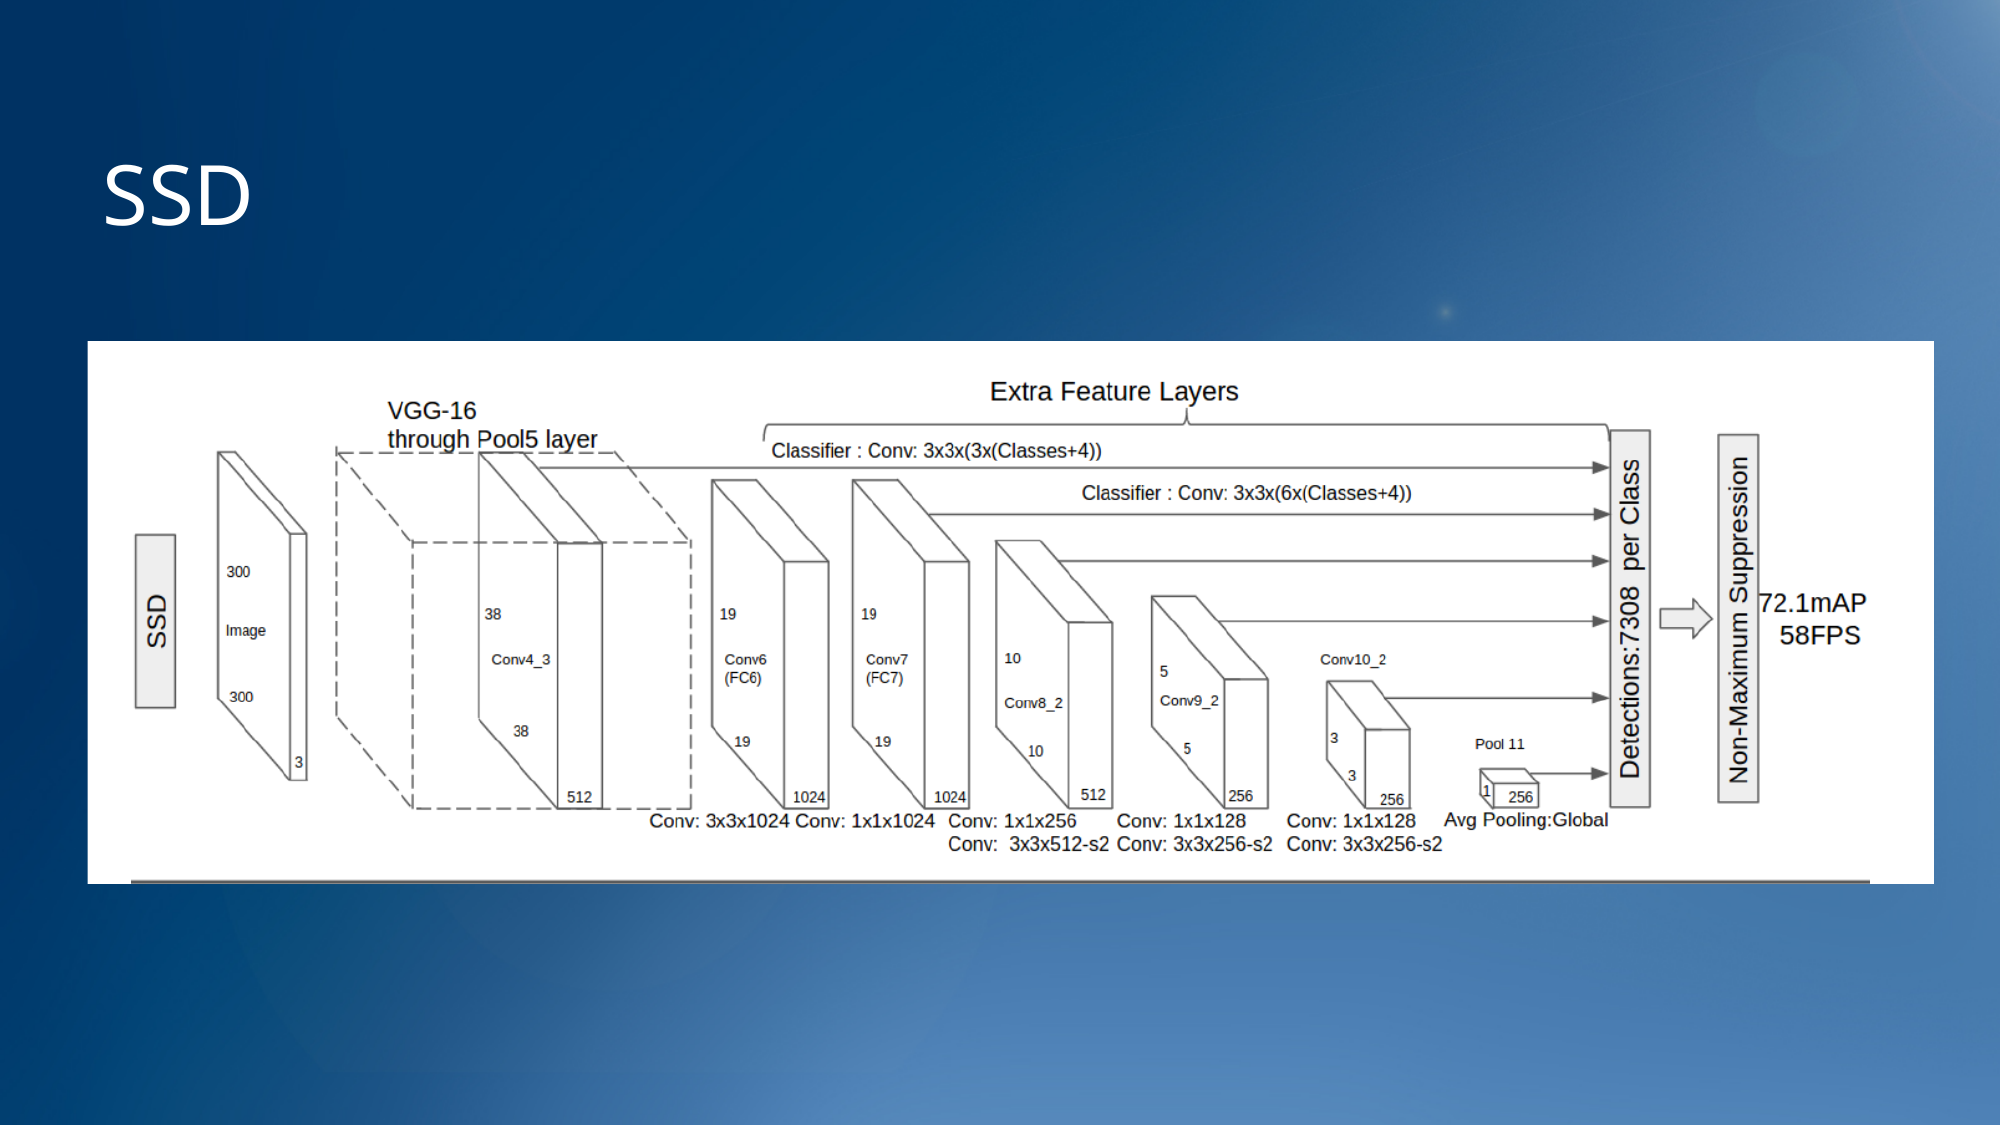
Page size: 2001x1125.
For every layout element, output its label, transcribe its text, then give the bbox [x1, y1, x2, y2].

picture [0, 0, 2000, 1125]
text_box SSD [87, 135, 390, 250]
